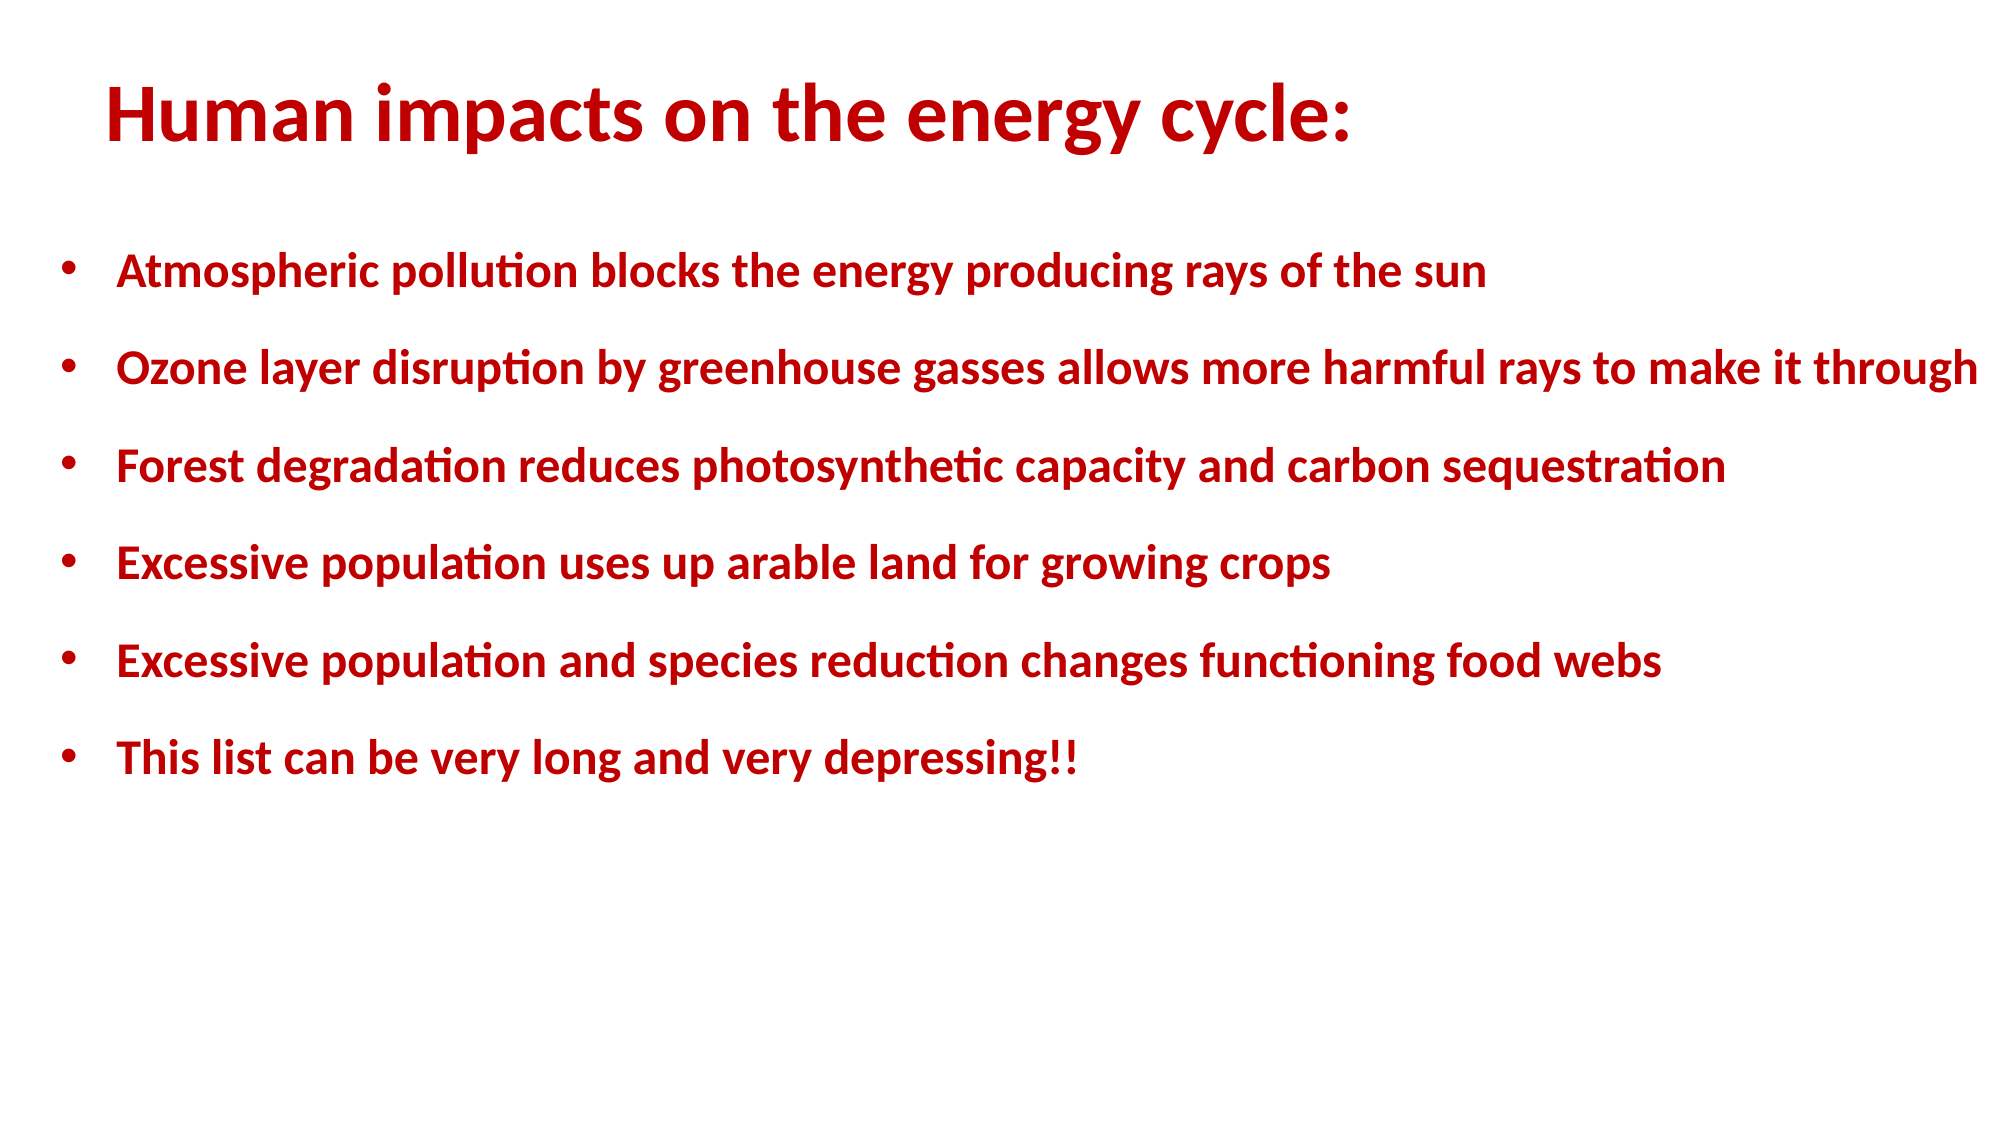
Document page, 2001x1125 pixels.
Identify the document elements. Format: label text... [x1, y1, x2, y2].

text_box Human impacts on the energy cycle: [90, 50, 1385, 167]
text_box Atmospheric pollution blocks the energy producing rays of the sun Ozone layer disruption by greenhouse gasses allows more harmful rays to make it through Forest degradation reduces photosynthetic capacity and carbon sequestration Excessive population uses up arable land for growing crops Excessive population and species reduction changes functioning food webs This list can be very long and very depressing!! [44, 229, 2000, 798]
